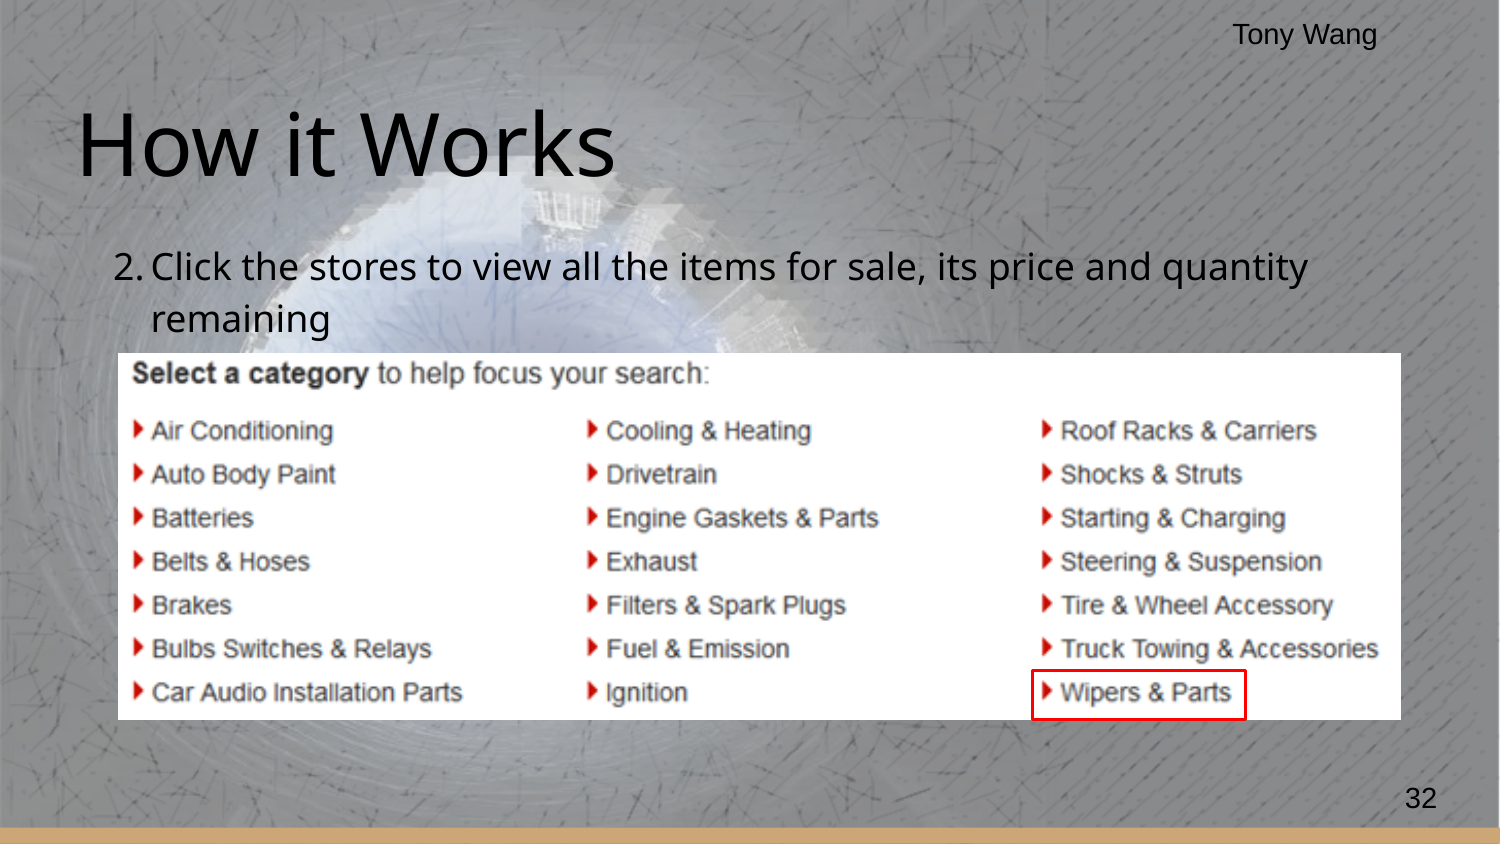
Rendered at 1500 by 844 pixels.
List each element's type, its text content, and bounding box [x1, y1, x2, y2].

list Click the stores to view all the items for sale, its price and quantity remaining [60, 221, 1459, 772]
title How it Works [60, 72, 1459, 209]
picture [0, 0, 1500, 827]
text_box Tony Wang [1217, 0, 1500, 38]
picture [118, 353, 1401, 720]
slide_number 32 [1389, 764, 1480, 830]
